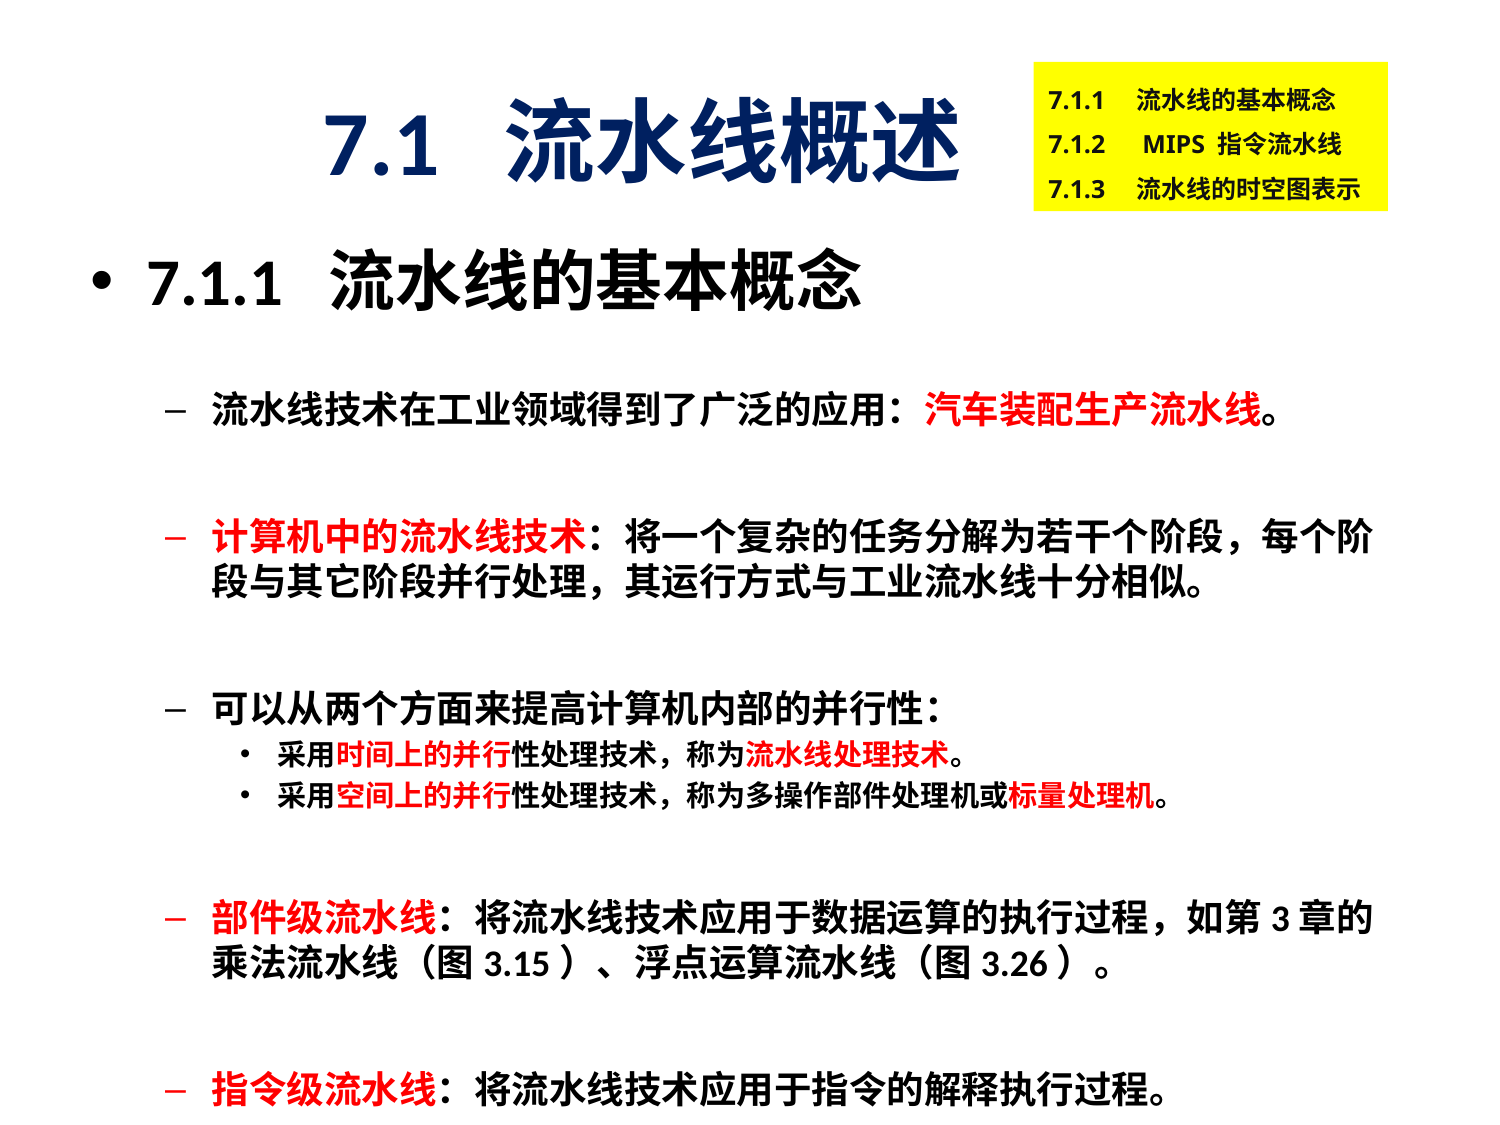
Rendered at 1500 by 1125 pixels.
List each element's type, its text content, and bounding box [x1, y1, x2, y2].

list 7.1.1 流水线的基本概念 流水线技术在工业领域得到了广泛的应用：汽车装配生产流水线。 计算机中的流水线技术：将一个复杂的任务分解为若干个阶段，每个阶段与其它阶段并行处理，其运行方式与工业流水线十分相似。 可以从两个方面来提高计算机内部的并行性： 采用时间上的并行性处理技术，称为流水线处理技术。 采用空间上的并行性处理技术，称为多操作部件处理机或标量处理机。 部件级流水线：将流水线技术应用于数据运算的执行过程，如第3章的乘法流水线（图3.15）、浮点运算流水线（图3.26）。 指令级流水线：将流水线技术应用于指令的解释执行过程。 [75, 231, 1425, 1069]
text_box 7.1.1 流水线的基本概念 7.1.2 MIPS 指令流水线 7.1.3 流水线的时空图表示 [1033, 61, 1388, 212]
title 7.1 流水线概述 [75, 45, 1425, 231]
